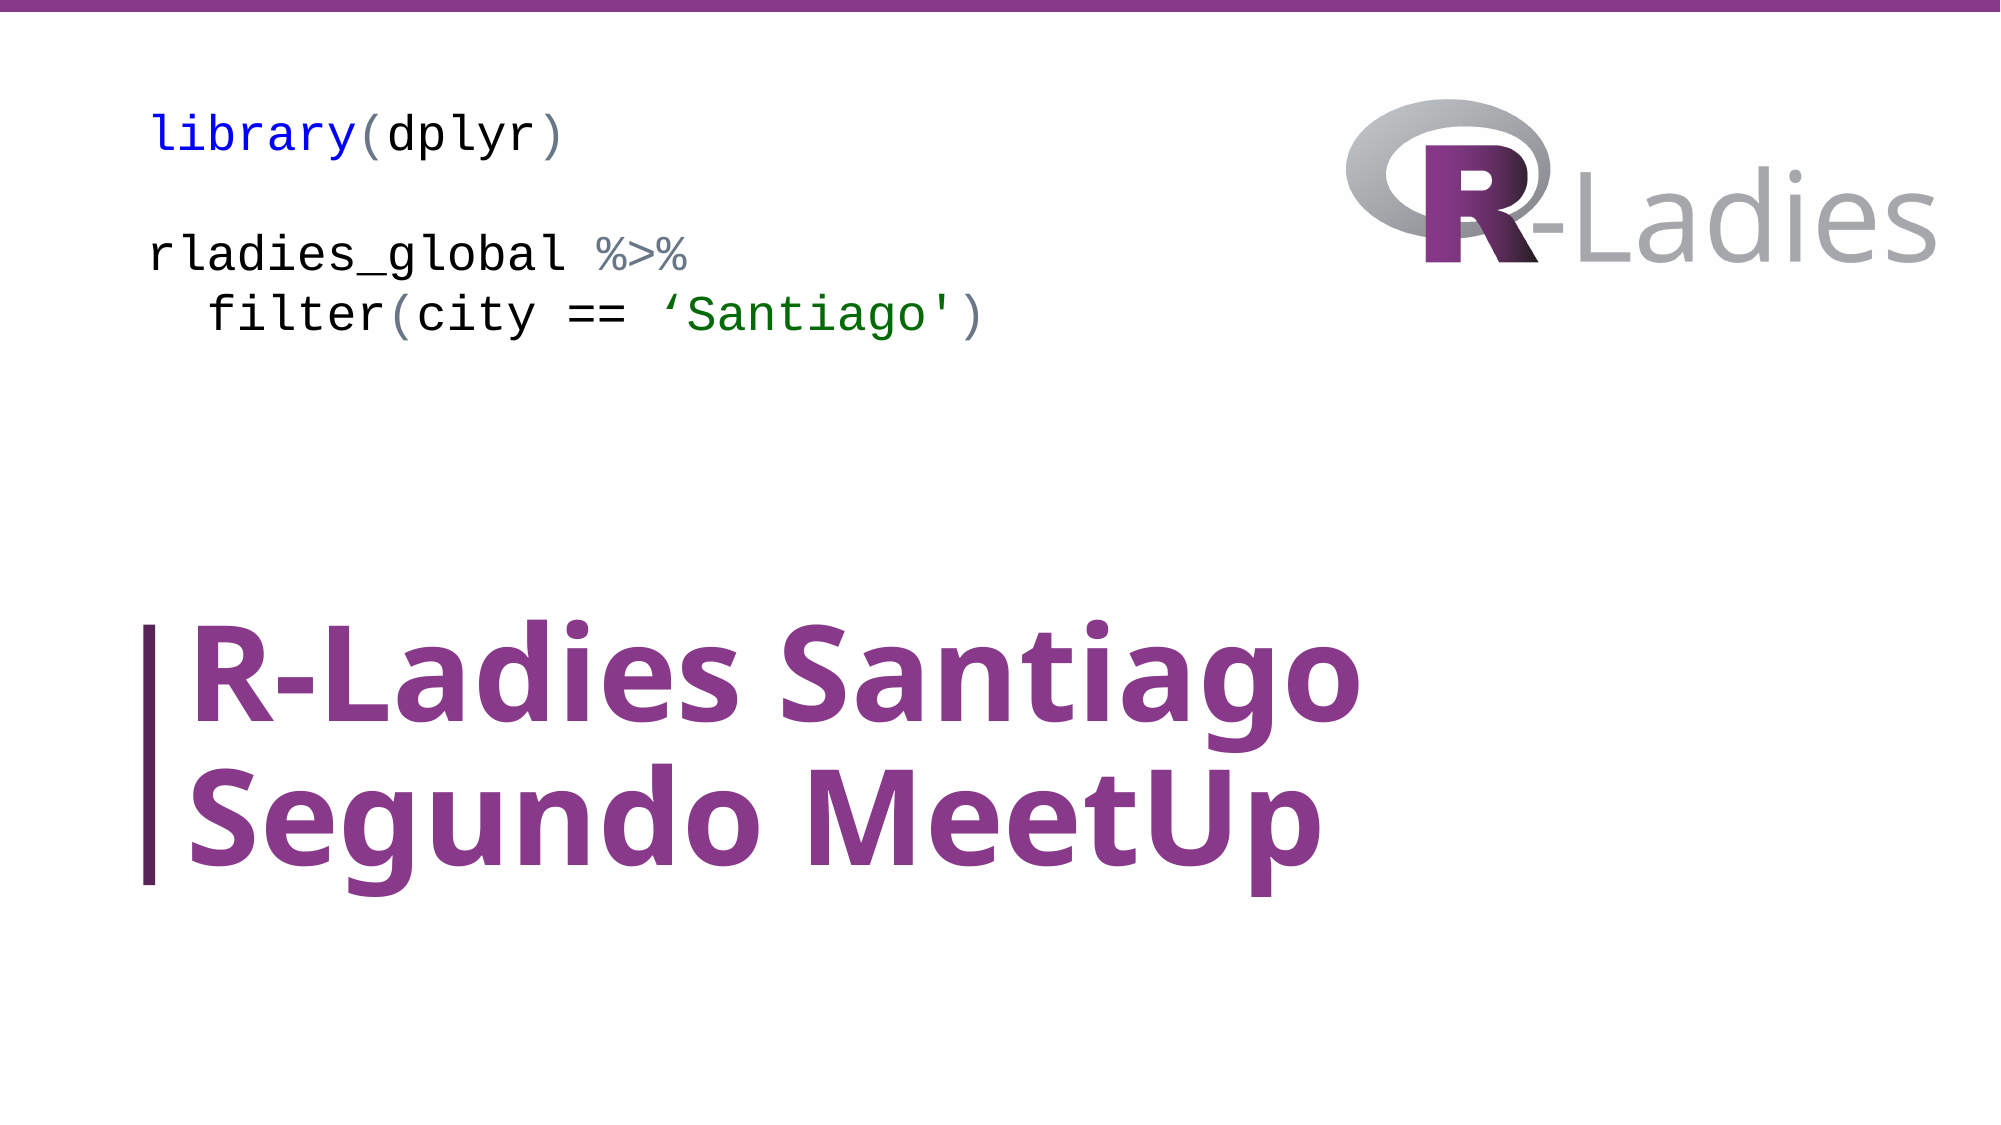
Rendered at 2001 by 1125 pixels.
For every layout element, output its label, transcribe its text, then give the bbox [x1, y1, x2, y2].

picture [1333, 78, 1959, 287]
title R-Ladies Santiago Segundo MeetUp [166, 623, 1465, 878]
text_box library(dplyr) rladies_global %>% filter(city == ‘Santiago') [126, 80, 1082, 289]
